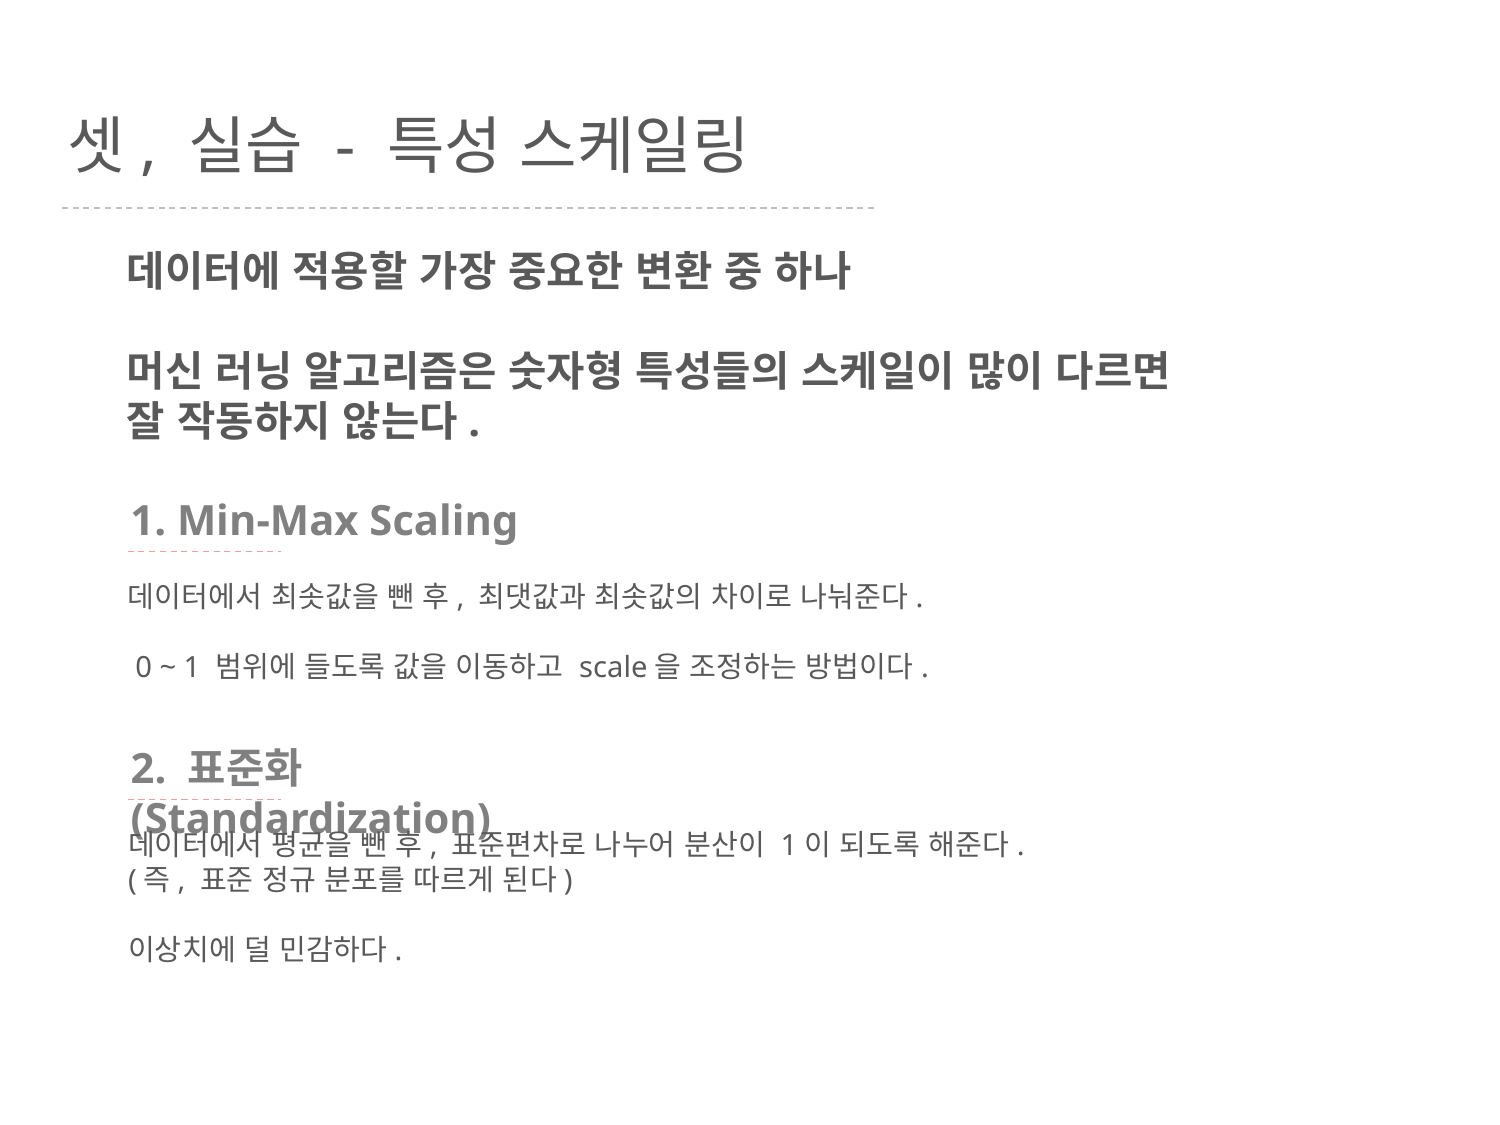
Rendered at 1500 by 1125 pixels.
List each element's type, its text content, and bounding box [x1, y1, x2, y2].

text_box 데이터에 적용할 가장 중요한 변환 중 하나 머신 러닝 알고리즘은 숫자형 특성들의 스케일이 많이 다르면 잘 작동하지 않는다. [112, 237, 1497, 453]
text_box 데이터에서 평균을 뺀 후, 표준편차로 나누어 분산이 1이 되도록 해준다. (즉, 표준 정규 분포를 따르게 된다) 이상치에 덜 민감하다. [113, 819, 1439, 974]
text_box 데이터에서 최솟값을 뺀 후, 최댓값과 최솟값의 차이로 나눠준다. 0 ~ 1 범위에 들도록 값을 이동하고 scale을 조정하는 방법이다. [113, 571, 1498, 691]
text_box 1. Min-Max Scaling [115, 486, 683, 551]
text_box 셋, 실습 - 특성 스케일링 [53, 98, 1193, 189]
text_box 2. 표준화(Standardization) [115, 734, 683, 819]
